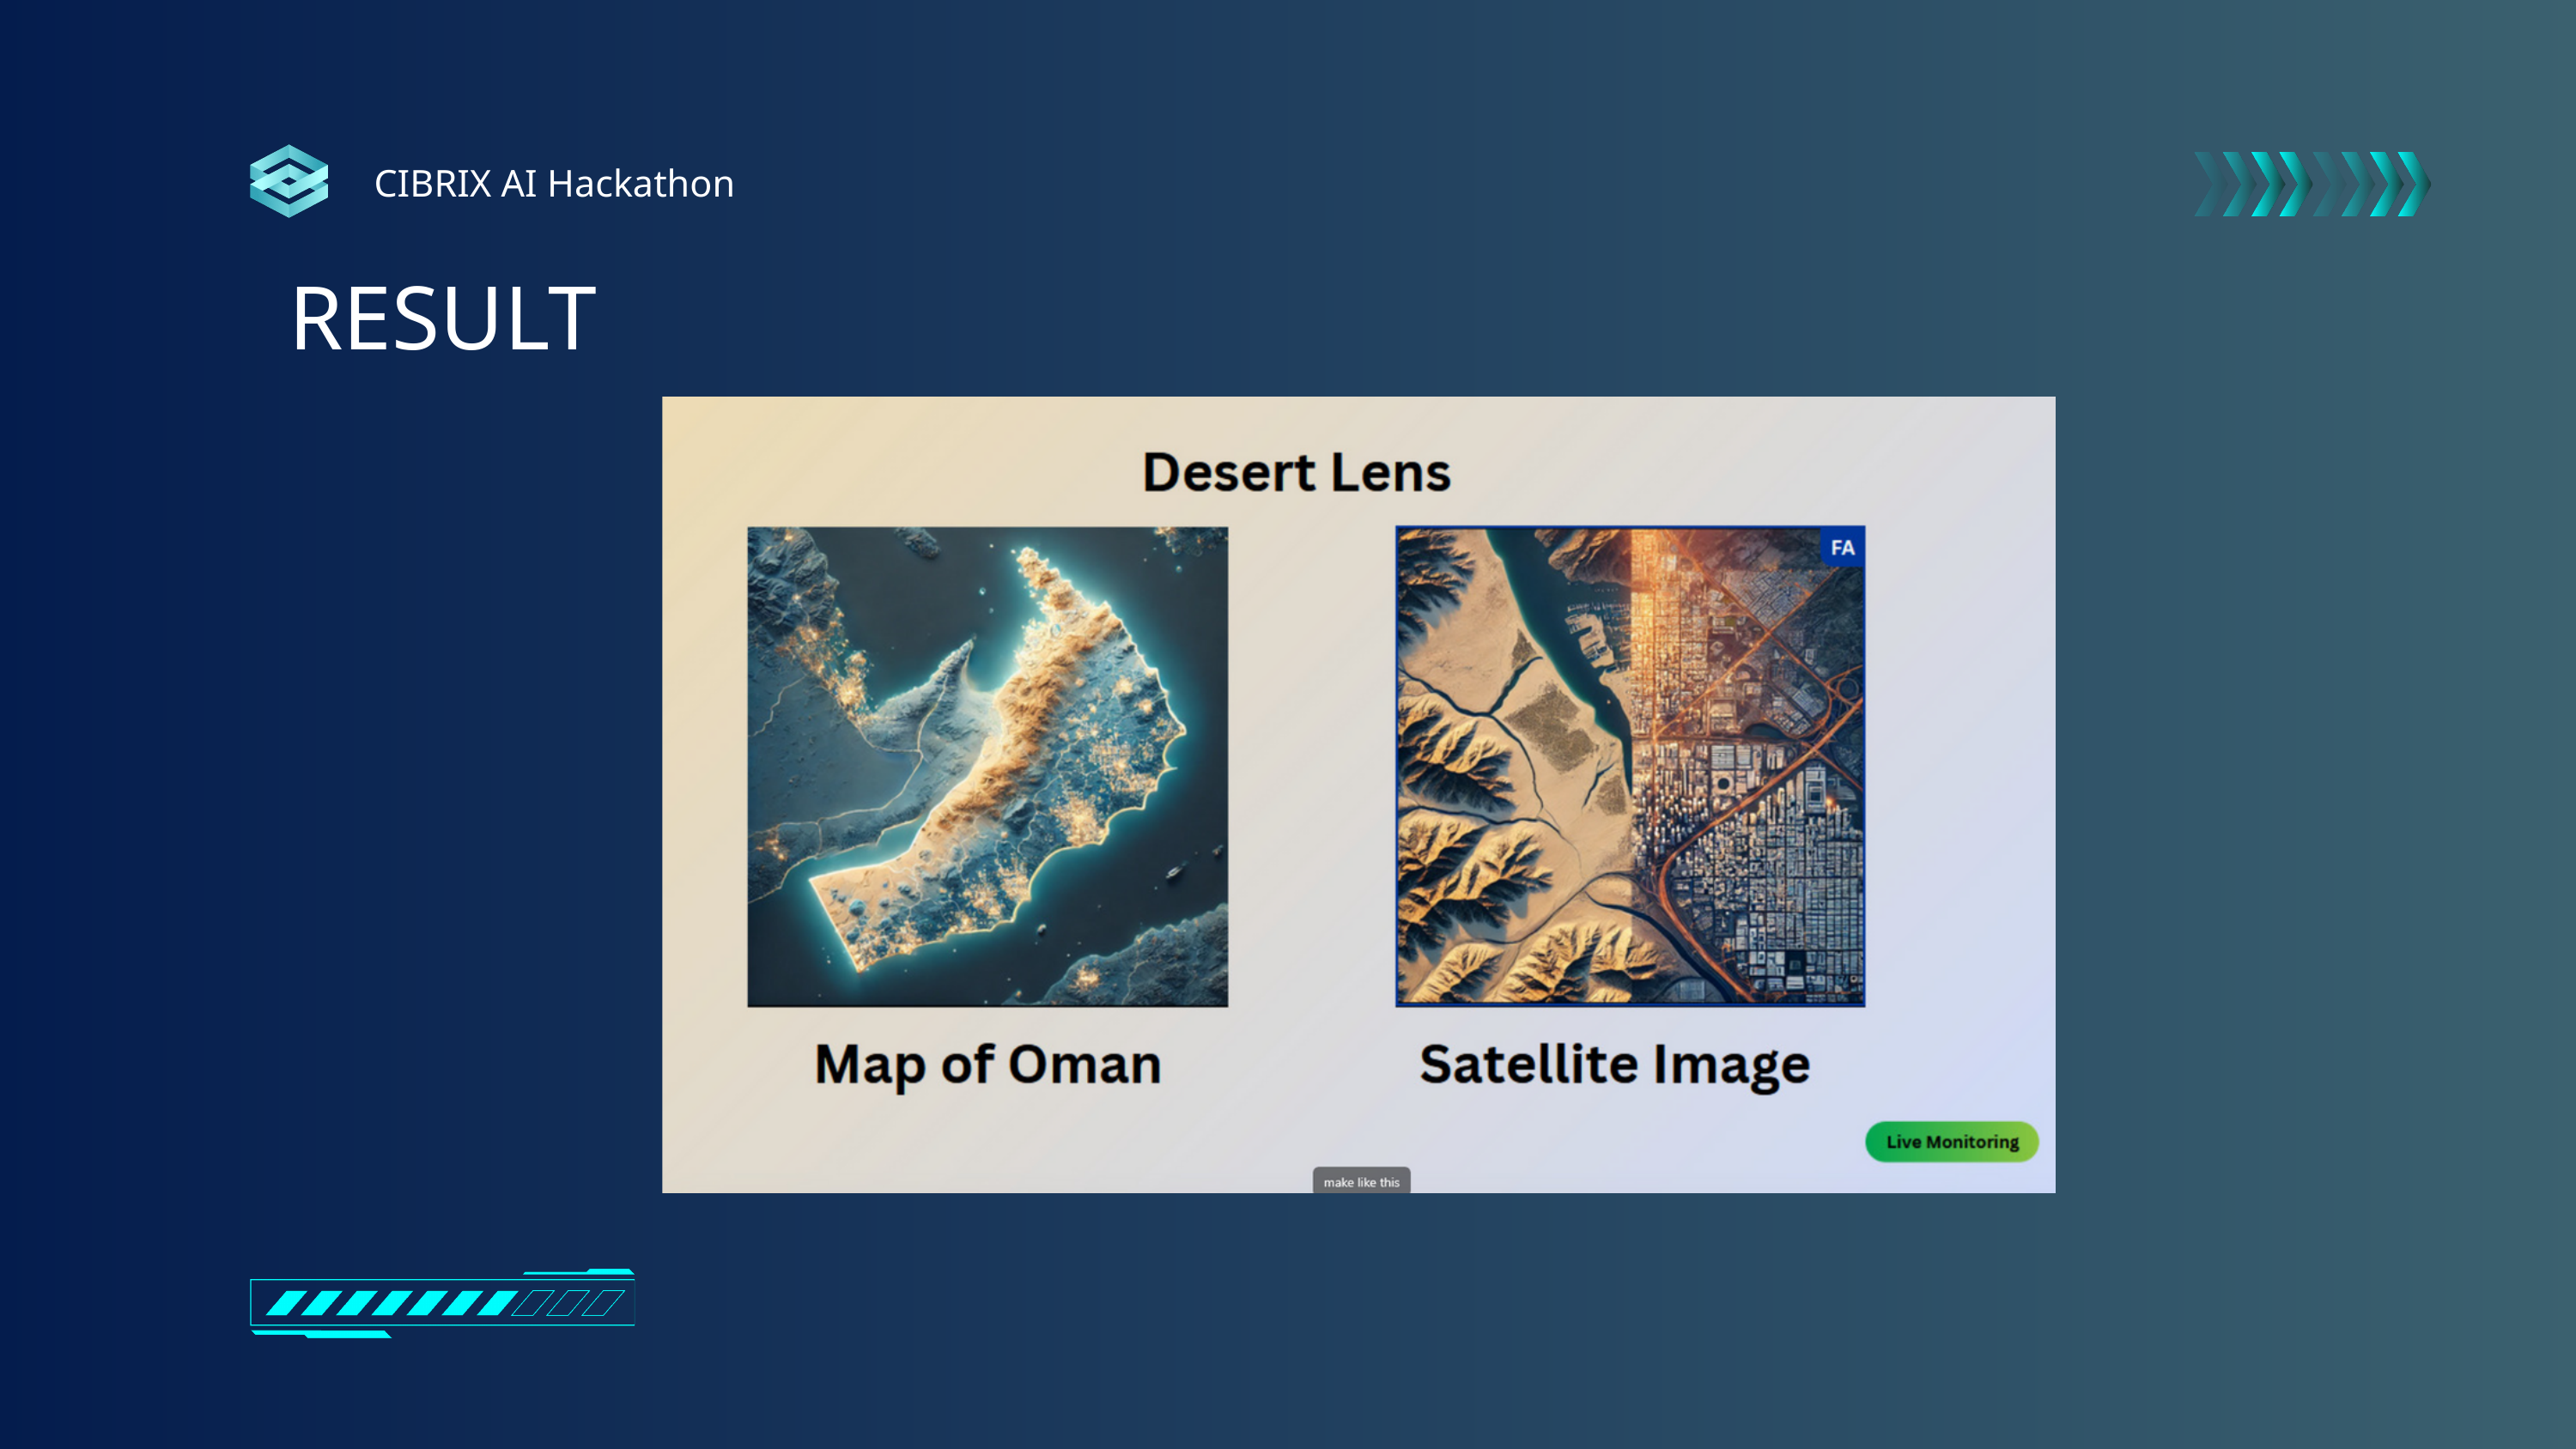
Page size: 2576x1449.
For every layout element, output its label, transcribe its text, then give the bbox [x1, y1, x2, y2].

text_box [250, 144, 328, 218]
text_box [250, 1269, 635, 1338]
text_box [2194, 152, 2313, 216]
text_box [662, 397, 2056, 1193]
text_box [2313, 152, 2432, 216]
text_box CIBRIX AI Hackathon [374, 164, 801, 204]
text_box RESULT [289, 257, 781, 368]
